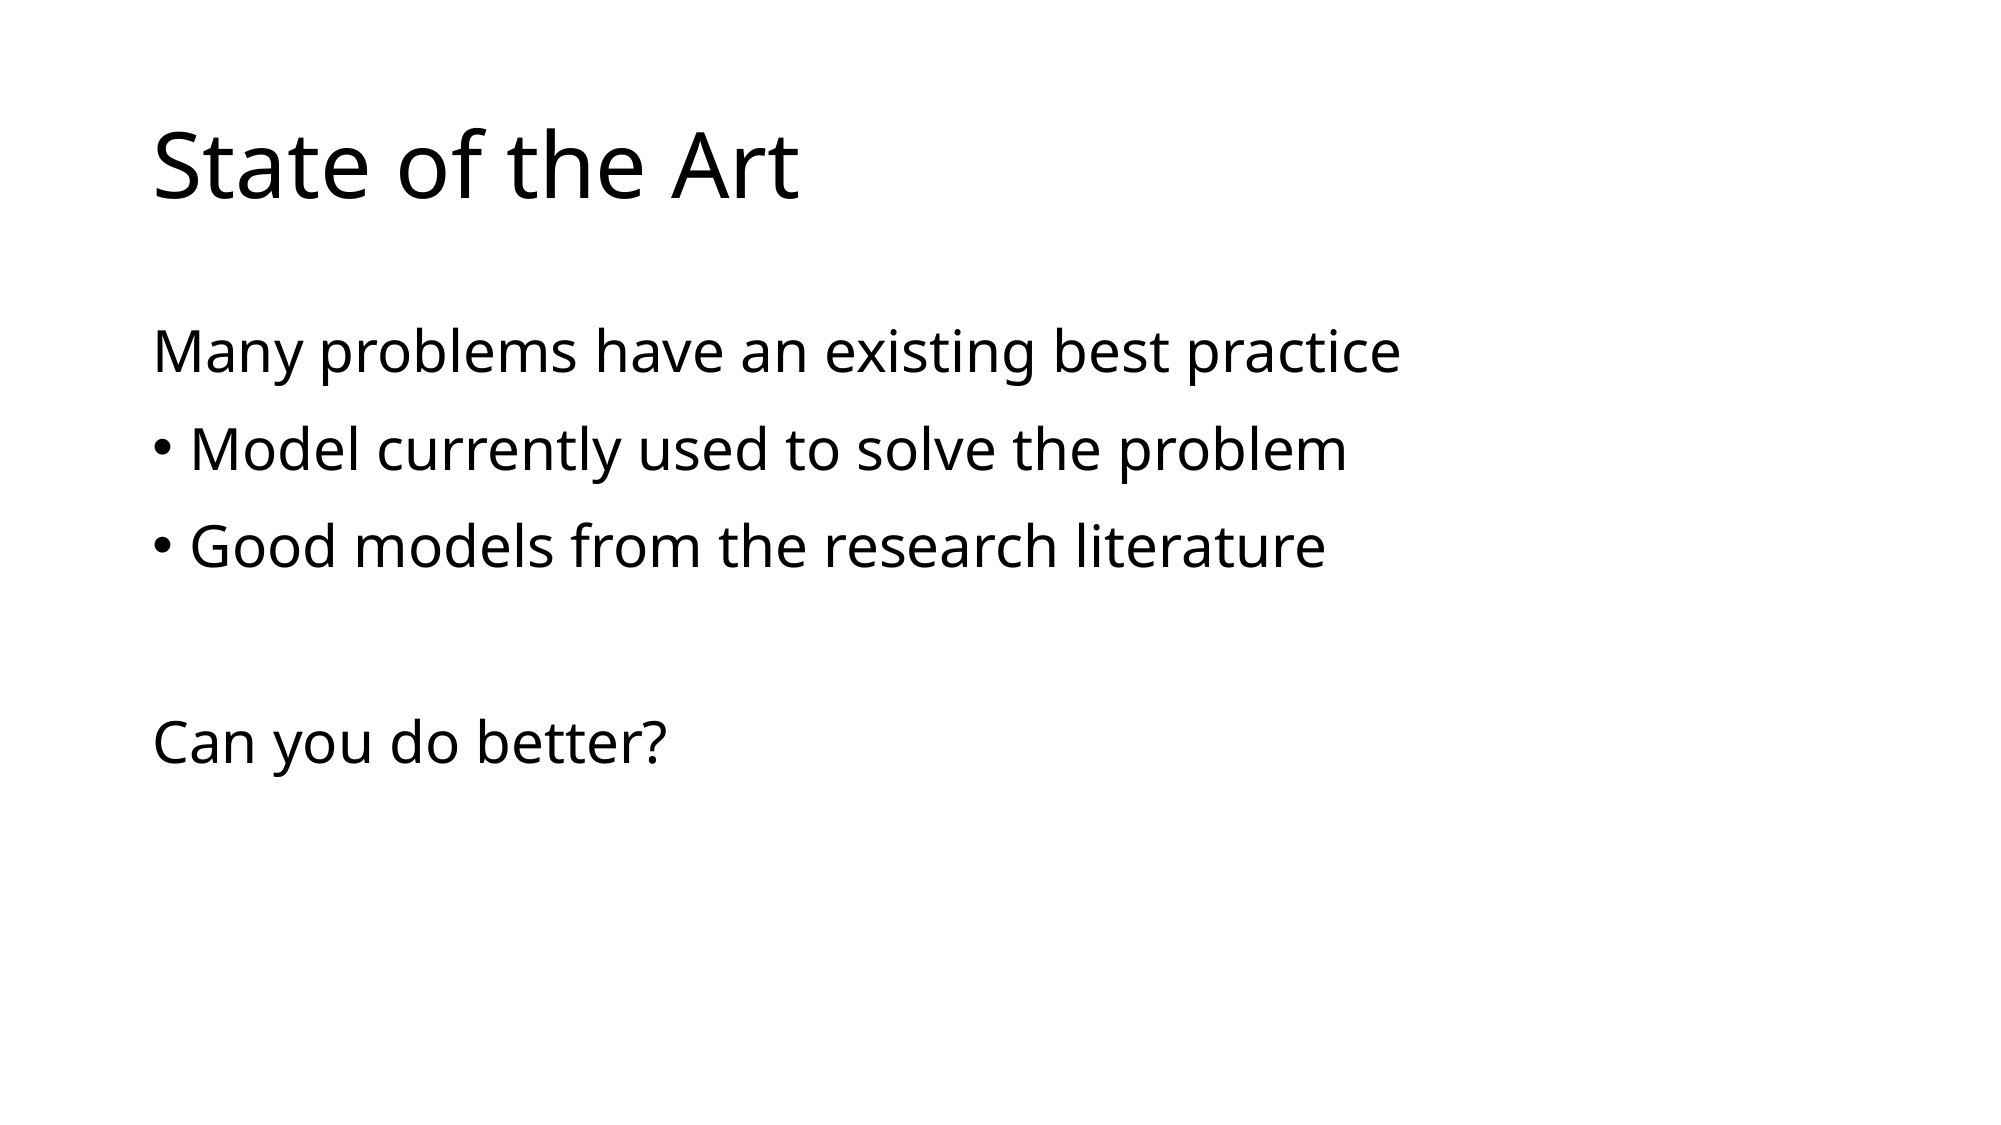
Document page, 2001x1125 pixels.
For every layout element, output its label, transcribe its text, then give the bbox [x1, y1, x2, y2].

title State of the Art [137, 59, 1863, 278]
list Many problems have an existing best practice Model currently used to solve the problem Good models from the research literature Can you do better? [137, 299, 1863, 1014]
